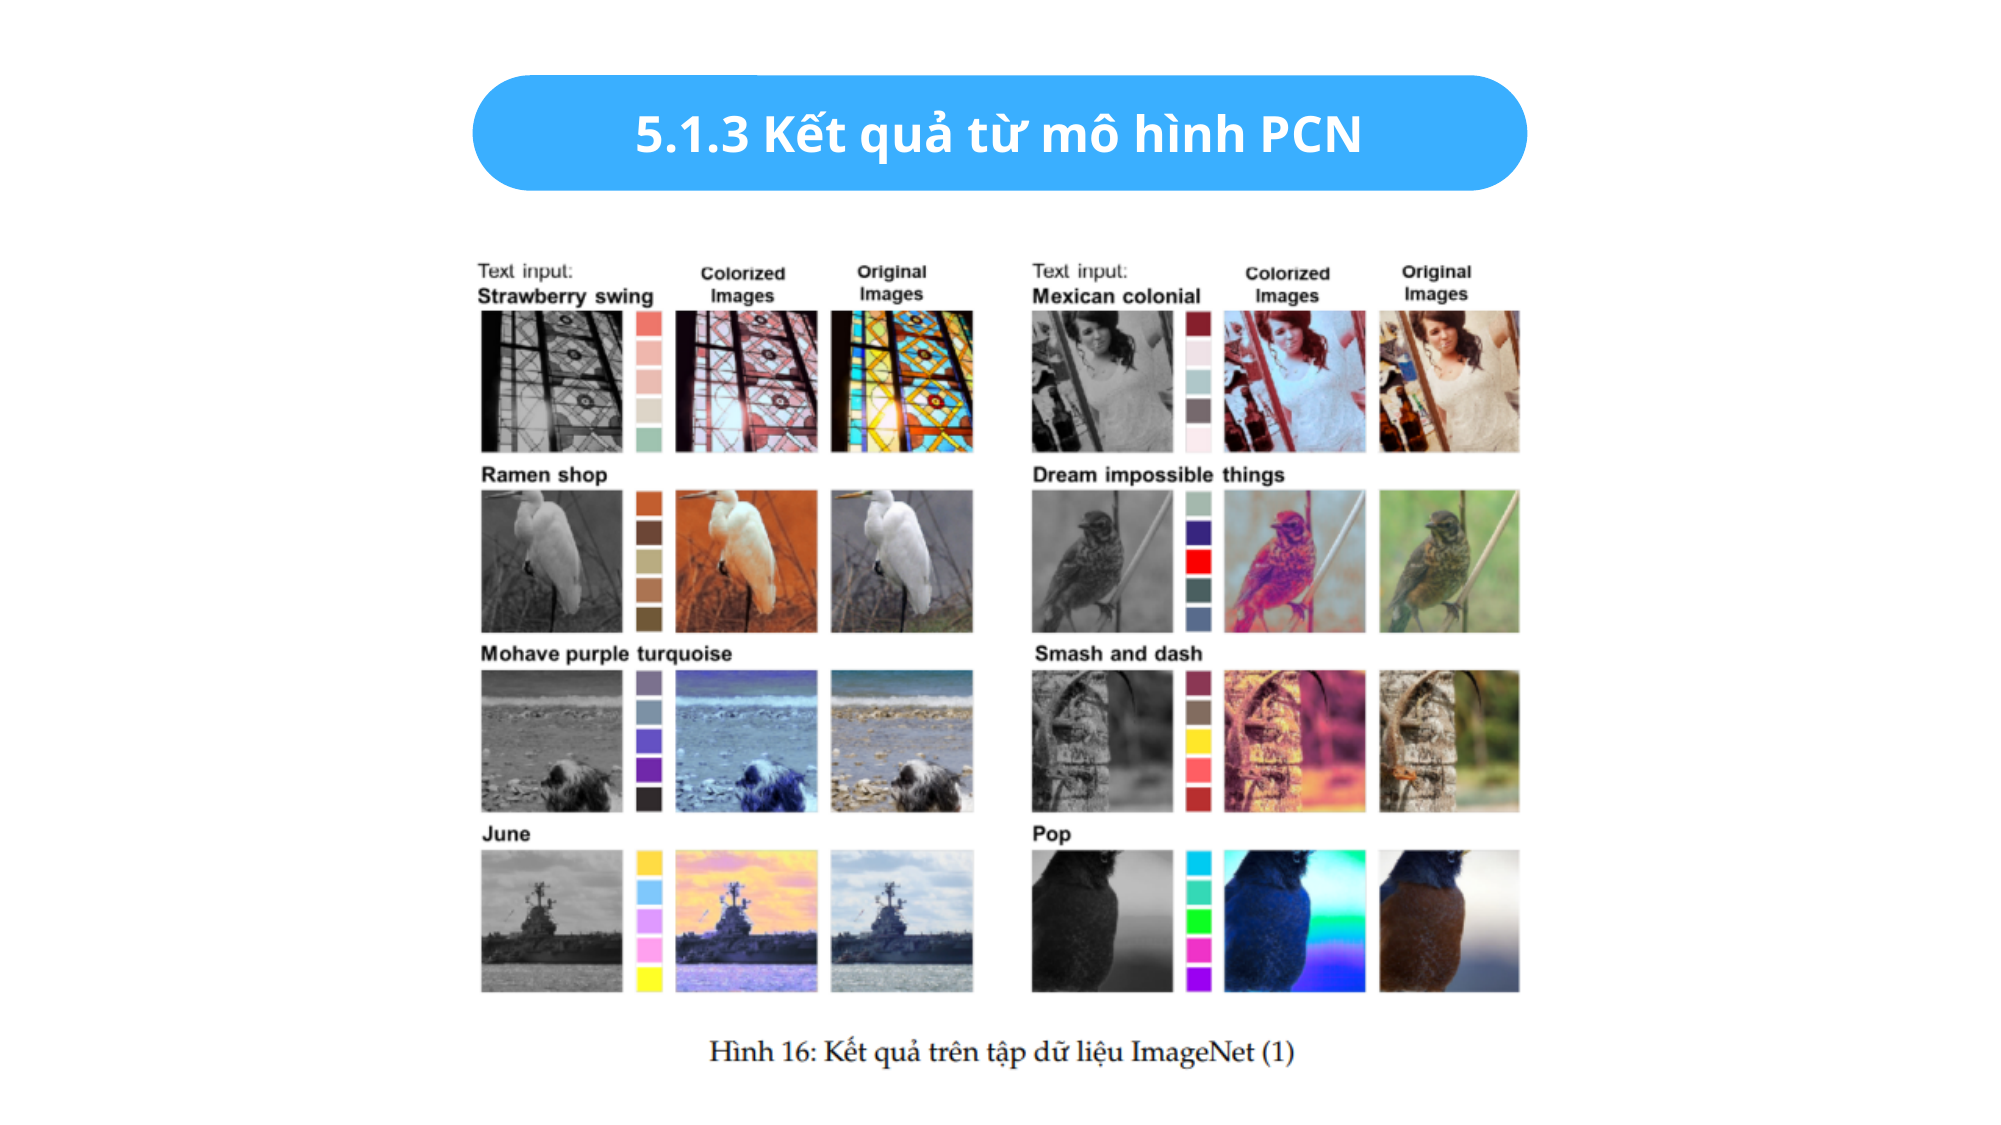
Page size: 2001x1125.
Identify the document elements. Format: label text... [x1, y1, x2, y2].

picture [438, 225, 1561, 1080]
text_box 5.1.3 Kết quả từ mô hình PCN [471, 74, 1529, 192]
